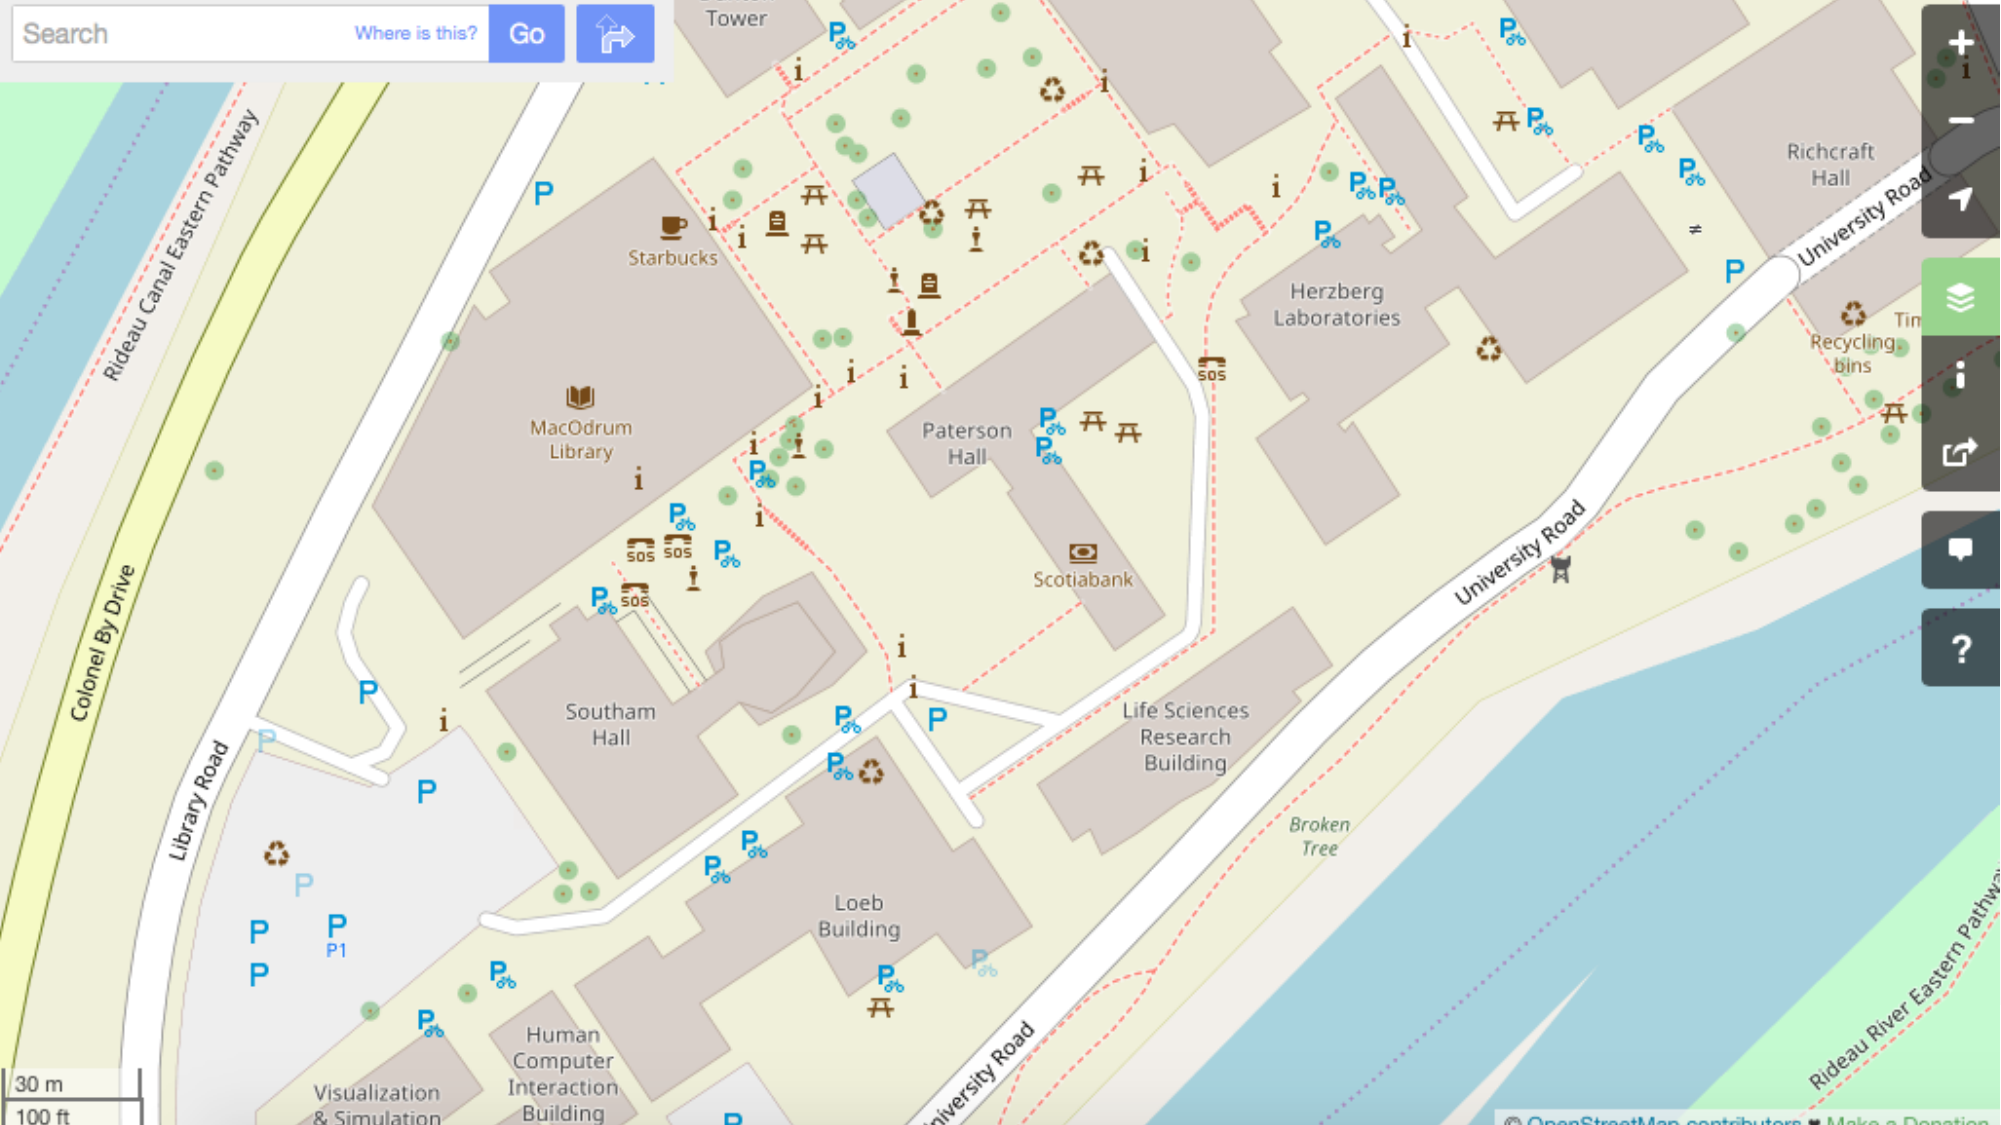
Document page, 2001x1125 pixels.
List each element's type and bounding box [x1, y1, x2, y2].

list [0, 0, 2000, 1125]
